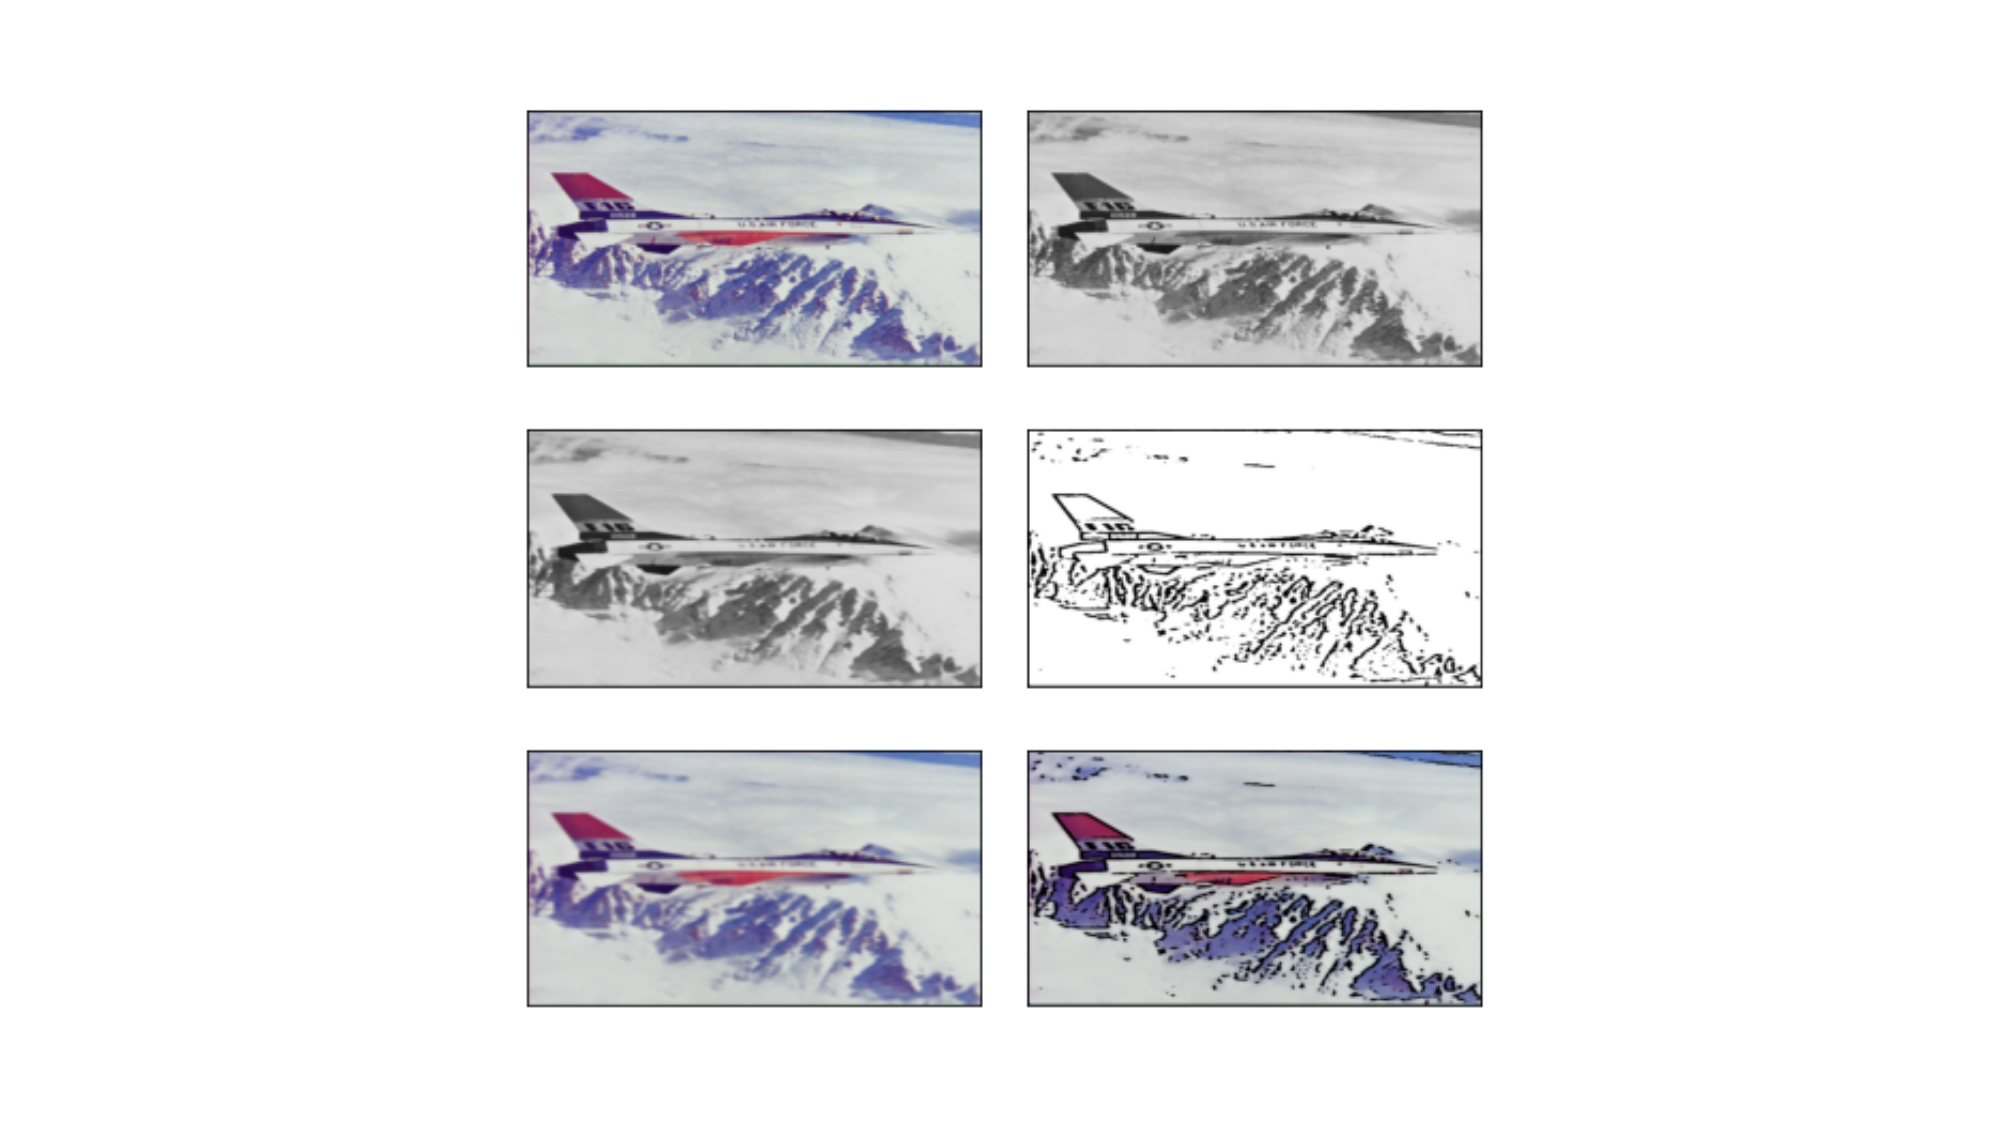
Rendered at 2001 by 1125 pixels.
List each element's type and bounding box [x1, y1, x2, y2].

list [504, 96, 1496, 1029]
